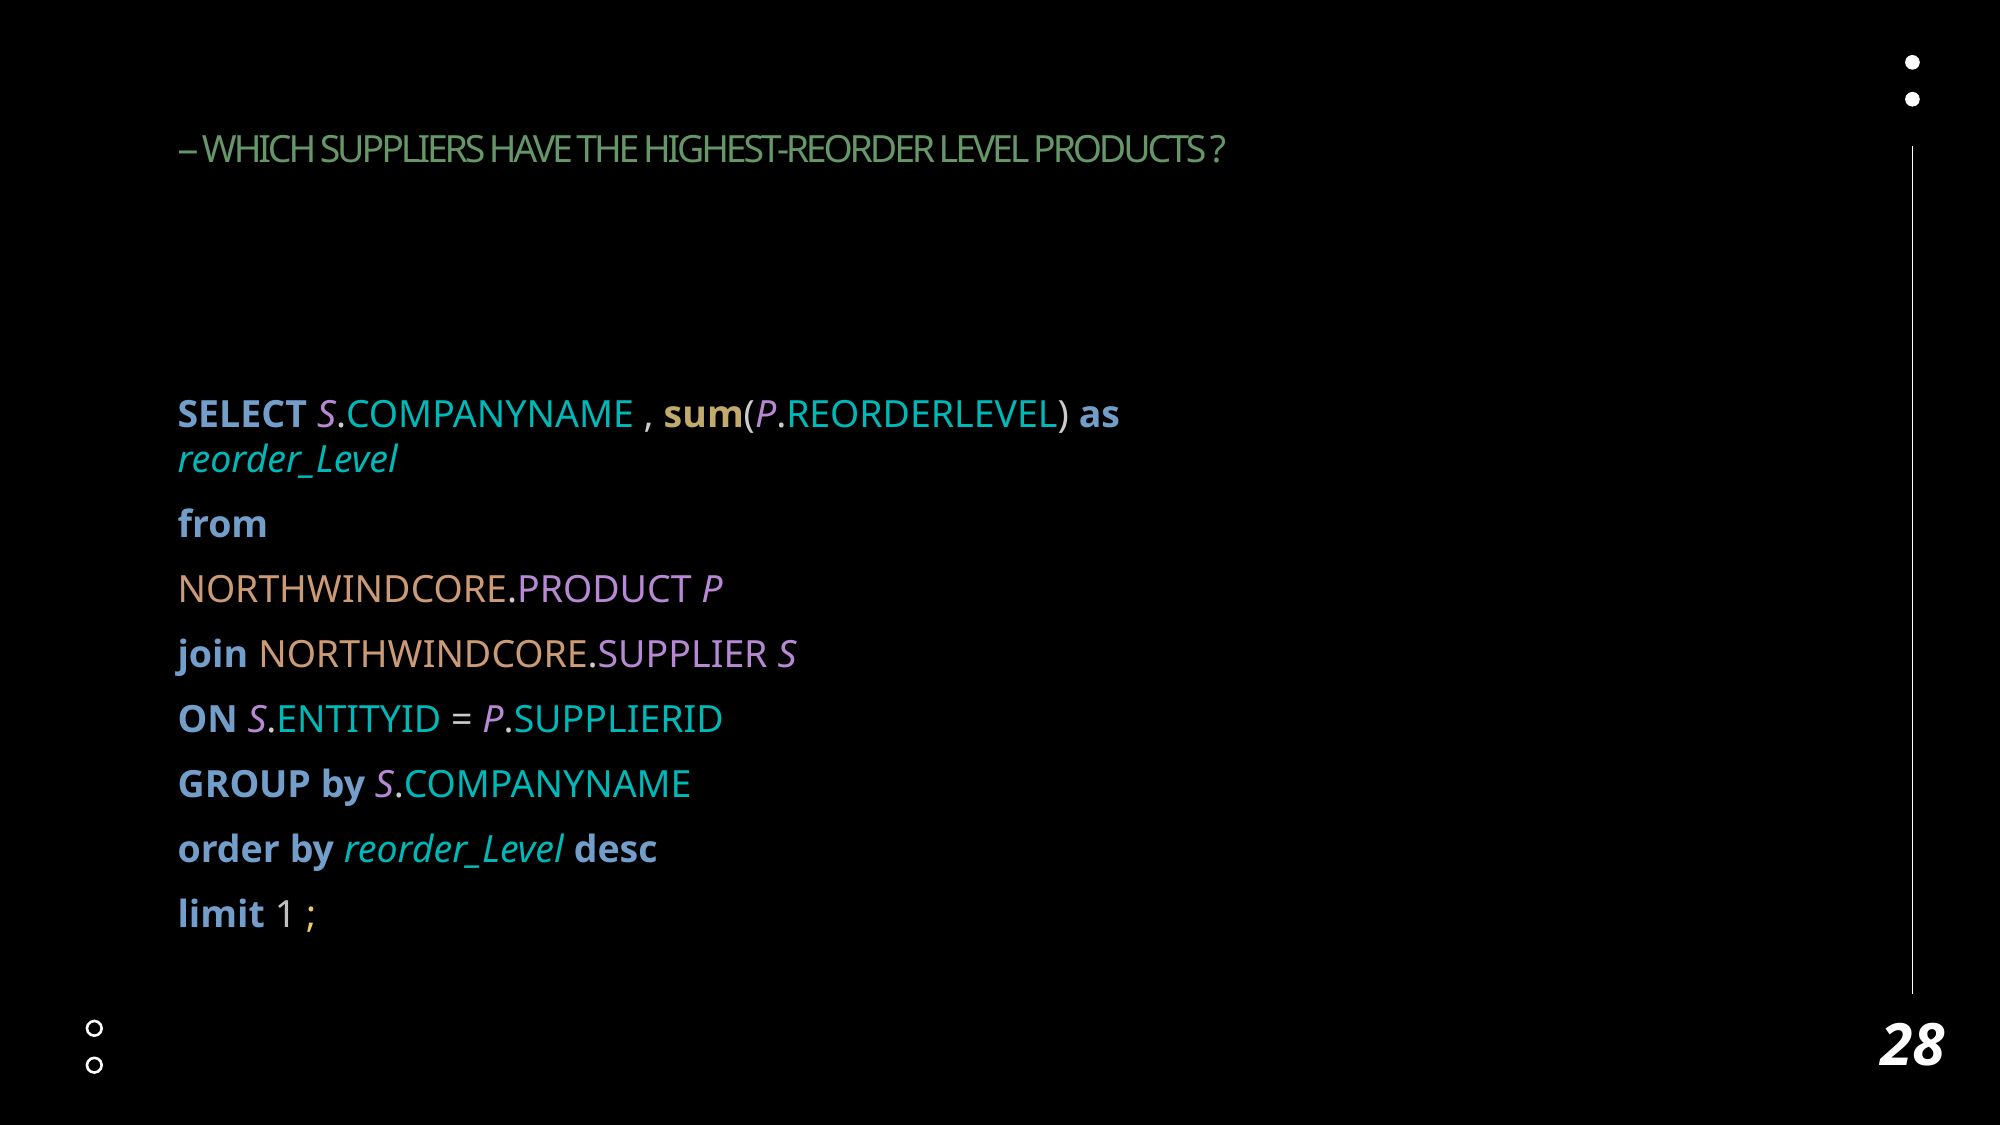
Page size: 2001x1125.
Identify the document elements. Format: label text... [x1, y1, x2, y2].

slide_number 28 [1853, 1024, 1972, 1070]
list SELECT S.COMPANYNAME , sum(P.REORDERLEVEL) as reorder_Level from NORTHWINDCORE.PRODUCT P join NORTHWINDCORE.SUPPLIER S ON S.ENTITYID = P.SUPPLIERID GROUP by S.COMPANYNAME order by reorder_Level desc limit 1 ; [177, 390, 1264, 685]
title -- Which suppliers have the highest-reorder Level products ? [177, 99, 1828, 206]
